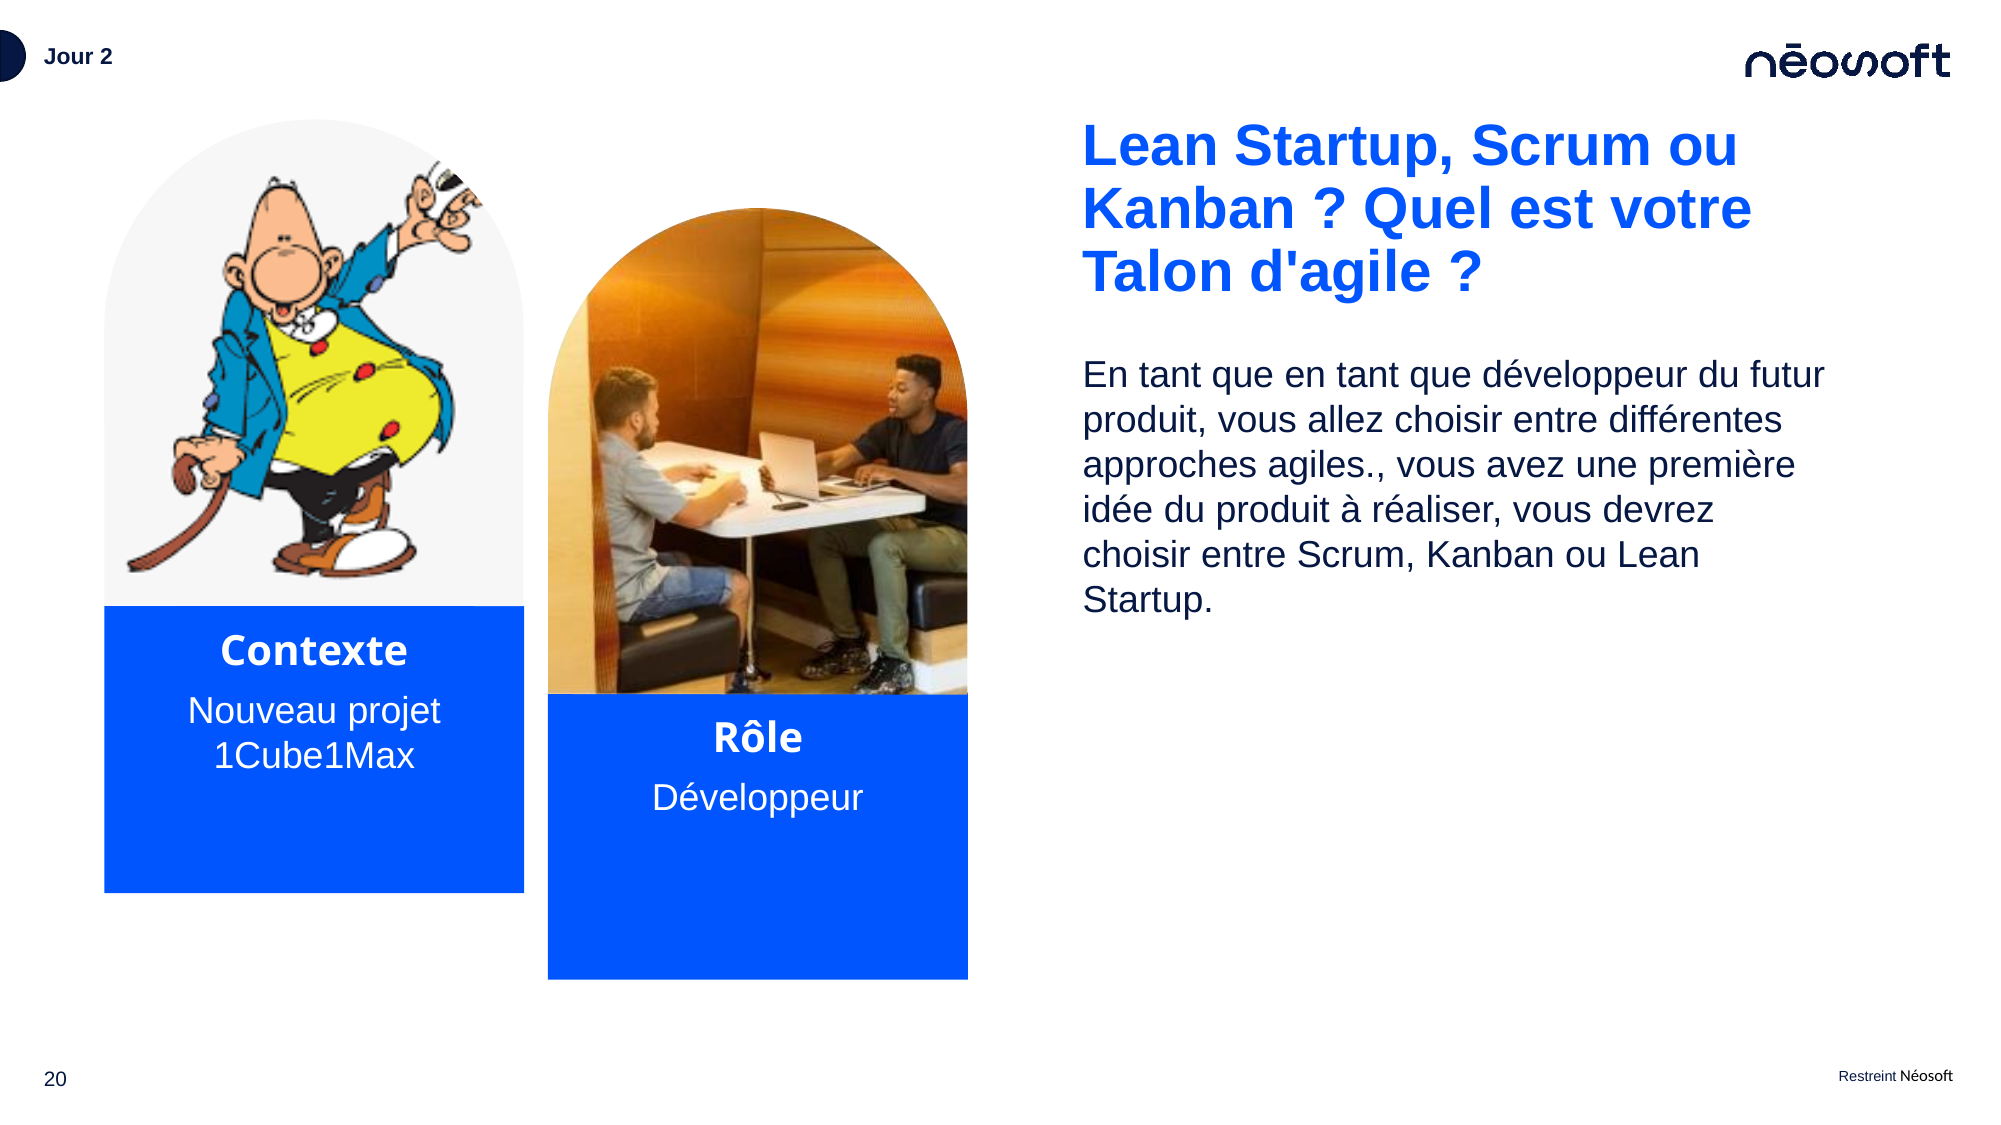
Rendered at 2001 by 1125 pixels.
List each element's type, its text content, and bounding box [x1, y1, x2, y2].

slide_number 20 [38, 1065, 88, 1091]
picture [104, 119, 524, 607]
list Jour 2 [38, 41, 405, 70]
picture [548, 208, 968, 695]
title Lean Startup, Scrum ou Kanban ? Quel est votre Talon d'agile ? [1076, 115, 1896, 307]
picture [1732, 30, 1963, 90]
list Contexte Nouveau projet 1Cube1Max [104, 606, 525, 894]
list Rôle Développeur [547, 692, 968, 980]
list En tant que en tant que développeur du futur produit, vous allez choisir entre différentes approches agiles., vous avez une première idée du produit à réaliser, vous devrez choisir entre Scrum, Kanban ou Lean Startup. [1076, 350, 1839, 917]
